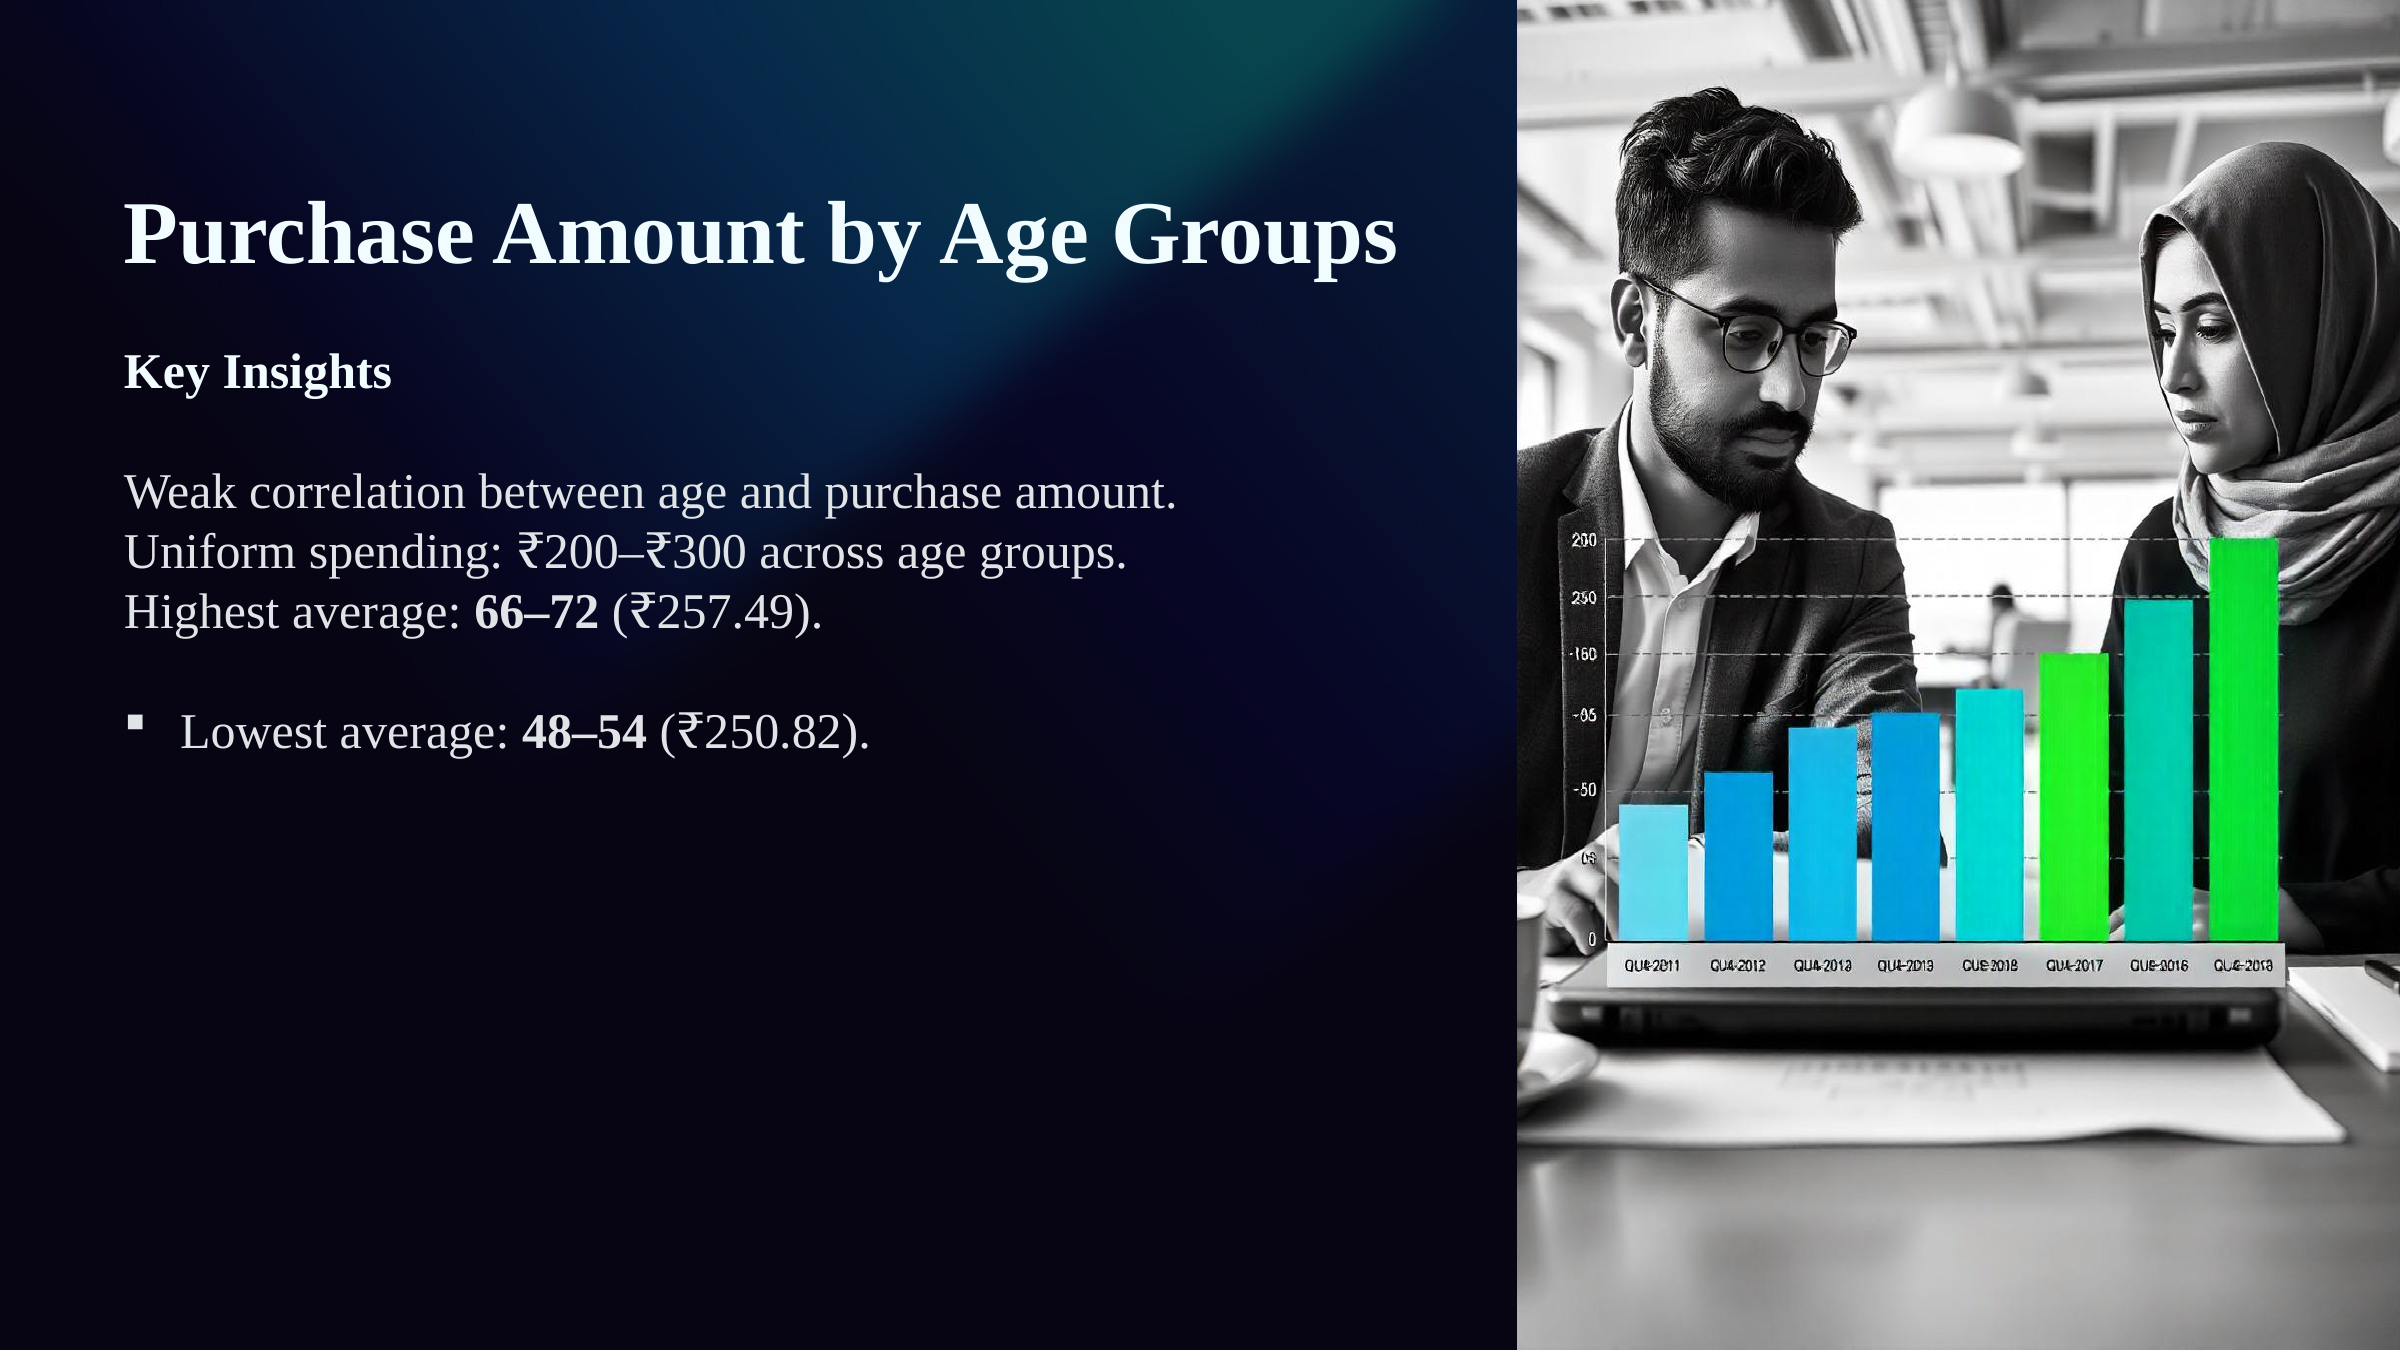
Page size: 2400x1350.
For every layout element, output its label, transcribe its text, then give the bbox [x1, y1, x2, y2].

text_box Weak correlation between age and purchase amount. Uniform spending: ₹200–₹300 across age groups. Highest average: 66–72 (₹257.49). Lowest average: 48–54 (₹250.82). [123, 458, 1517, 718]
text_box Purchase Amount by Age Groups [123, 168, 1506, 282]
picture [1517, 0, 2400, 1350]
text_box Key Insights [123, 341, 574, 399]
